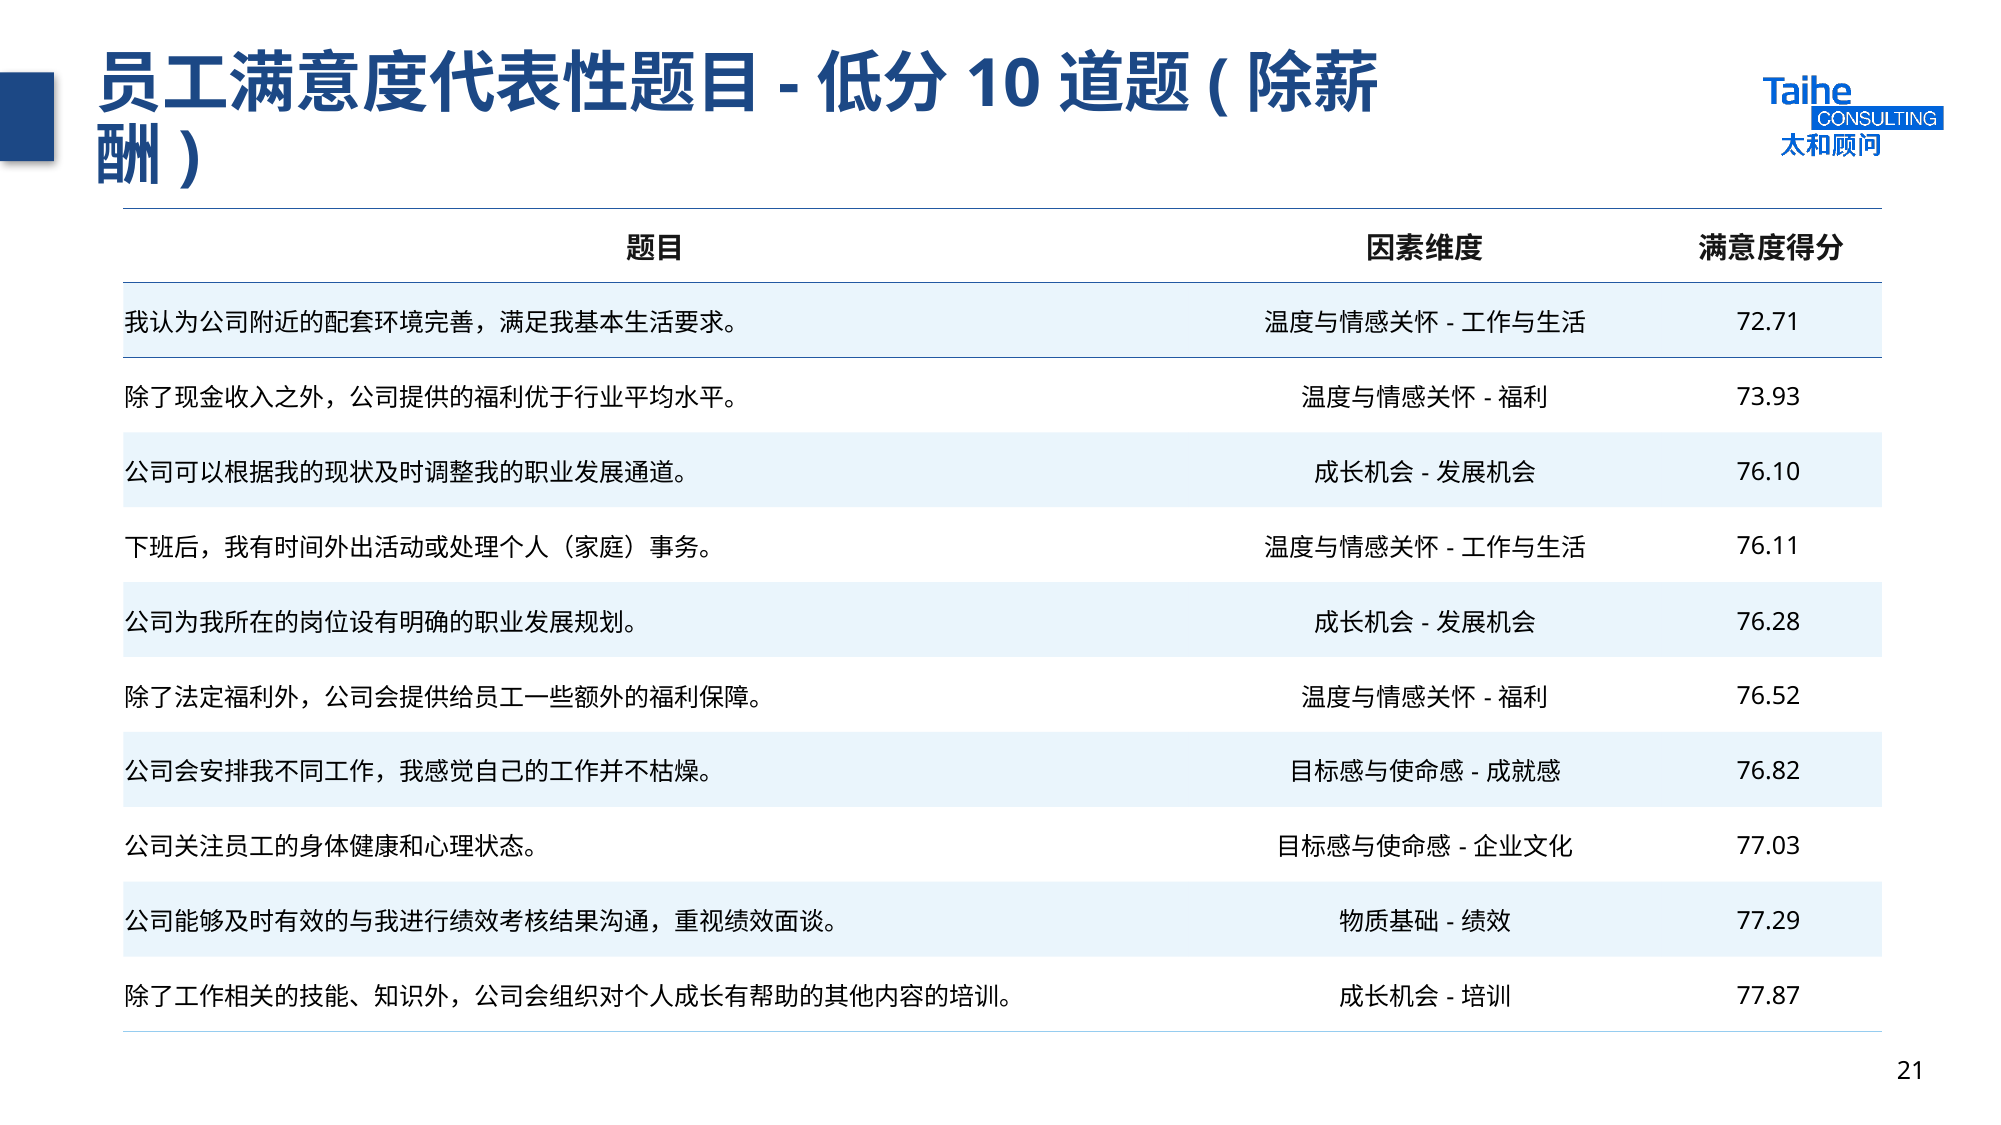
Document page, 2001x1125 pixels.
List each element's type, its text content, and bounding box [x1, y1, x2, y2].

table_header 题目 [123, 209, 1189, 282]
picture [1739, 52, 1967, 180]
table_cell 公司能够及时有效的与我进行绩效考核结果沟通，重视绩效面谈。 [123, 882, 1189, 957]
table_cell 我认为公司附近的配套环境完善，满足我基本生活要求。 [123, 283, 1189, 357]
table_header 满意度得分 [1662, 209, 1882, 282]
table_cell 目标感与使命感-成就感 [1189, 732, 1662, 807]
table_cell 成长机会-发展机会 [1189, 432, 1662, 507]
table_cell 物质基础-绩效 [1189, 882, 1662, 957]
slide_number 21 [1862, 1041, 1960, 1102]
table_cell 温度与情感关怀-工作与生活 [1189, 283, 1662, 357]
table_cell 下班后，我有时间外出活动或处理个人（家庭）事务。 [123, 507, 1189, 582]
table_cell 成长机会-发展机会 [1189, 582, 1662, 657]
table_cell 76.10 [1662, 432, 1882, 507]
table_cell 76.52 [1662, 657, 1882, 732]
table_cell 公司关注员工的身体健康和心理状态。 [123, 807, 1189, 882]
table_cell 公司可以根据我的现状及时调整我的职业发展通道。 [123, 432, 1189, 507]
table_cell 77.87 [1662, 957, 1882, 1031]
table_cell 成长机会-培训 [1189, 957, 1662, 1031]
table_cell 除了法定福利外，公司会提供给员工一些额外的福利保障。 [123, 657, 1189, 732]
table_cell 76.28 [1662, 582, 1882, 657]
table_cell 76.82 [1662, 732, 1882, 807]
table_cell 温度与情感关怀-福利 [1189, 657, 1662, 732]
table_cell 77.03 [1662, 807, 1882, 882]
table_cell 温度与情感关怀-福利 [1189, 358, 1662, 432]
title 员工满意度代表性题目-低分10道题(除薪酬) [80, 80, 1499, 162]
table_cell 公司会安排我不同工作，我感觉自己的工作并不枯燥。 [123, 732, 1189, 807]
table_header 因素维度 [1189, 209, 1662, 282]
table_cell 72.71 [1662, 283, 1882, 357]
table_cell 77.29 [1662, 882, 1882, 957]
table_cell 除了工作相关的技能、知识外，公司会组织对个人成长有帮助的其他内容的培训。 [123, 957, 1189, 1031]
table_cell 公司为我所在的岗位设有明确的职业发展规划。 [123, 582, 1189, 657]
table_cell 温度与情感关怀-工作与生活 [1189, 507, 1662, 582]
table_cell 73.93 [1662, 358, 1882, 432]
table_cell 76.11 [1662, 507, 1882, 582]
table_cell 目标感与使命感-企业文化 [1189, 807, 1662, 882]
table_cell 除了现金收入之外，公司提供的福利优于行业平均水平。 [123, 358, 1189, 432]
